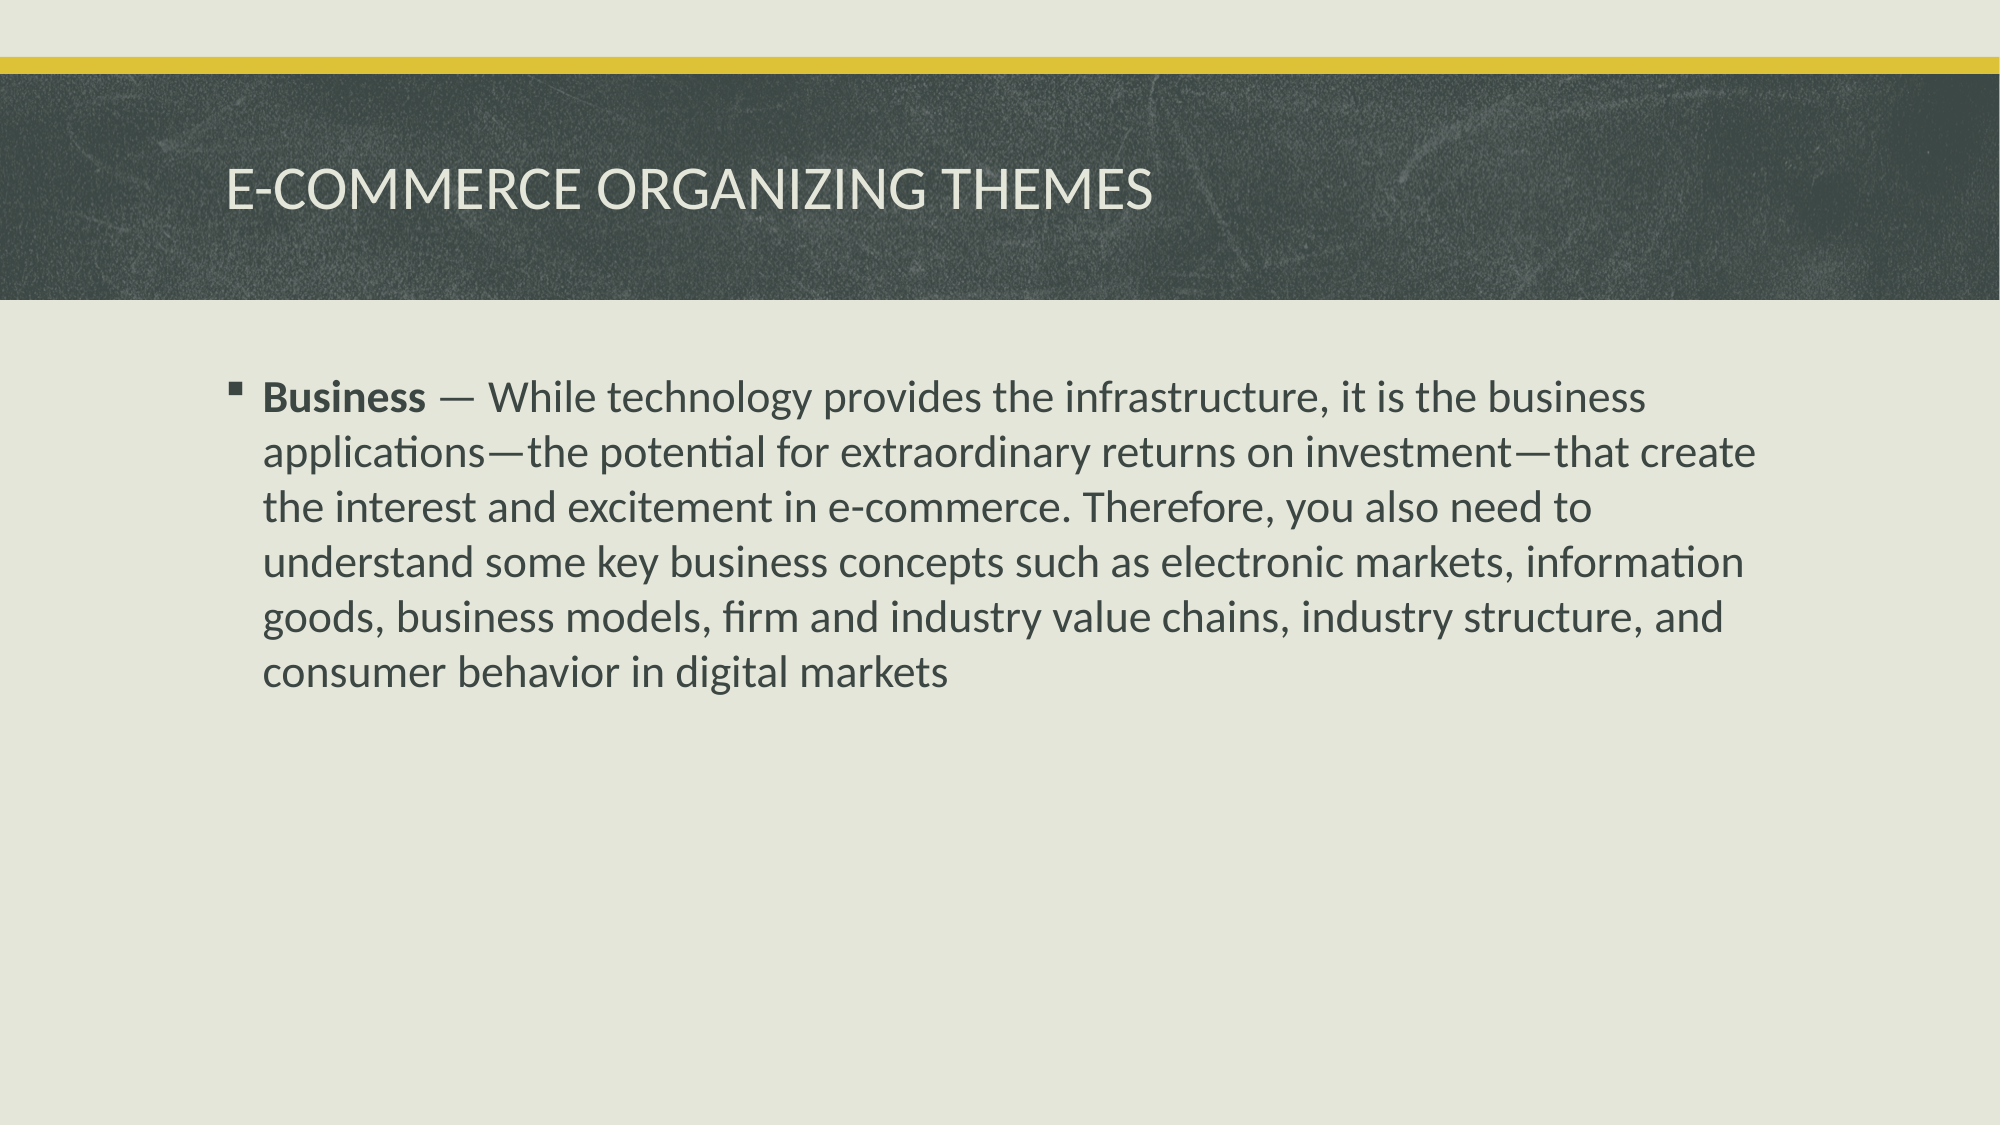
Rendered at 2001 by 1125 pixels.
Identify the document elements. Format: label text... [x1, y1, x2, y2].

picture [0, 74, 2000, 300]
list Business — While technology provides the infrastructure, it is the business applications—the potential for extraordinary returns on investment—that create the interest and excitement in e-commerce. Therefore, you also need to understand some key business concepts such as electronic markets, information goods, business models, firm and industry value chains, industry structure, and consumer behavior in digital markets [210, 359, 1790, 1014]
title E-COMMERCE ORGANIZING THEMES [210, 76, 1790, 300]
